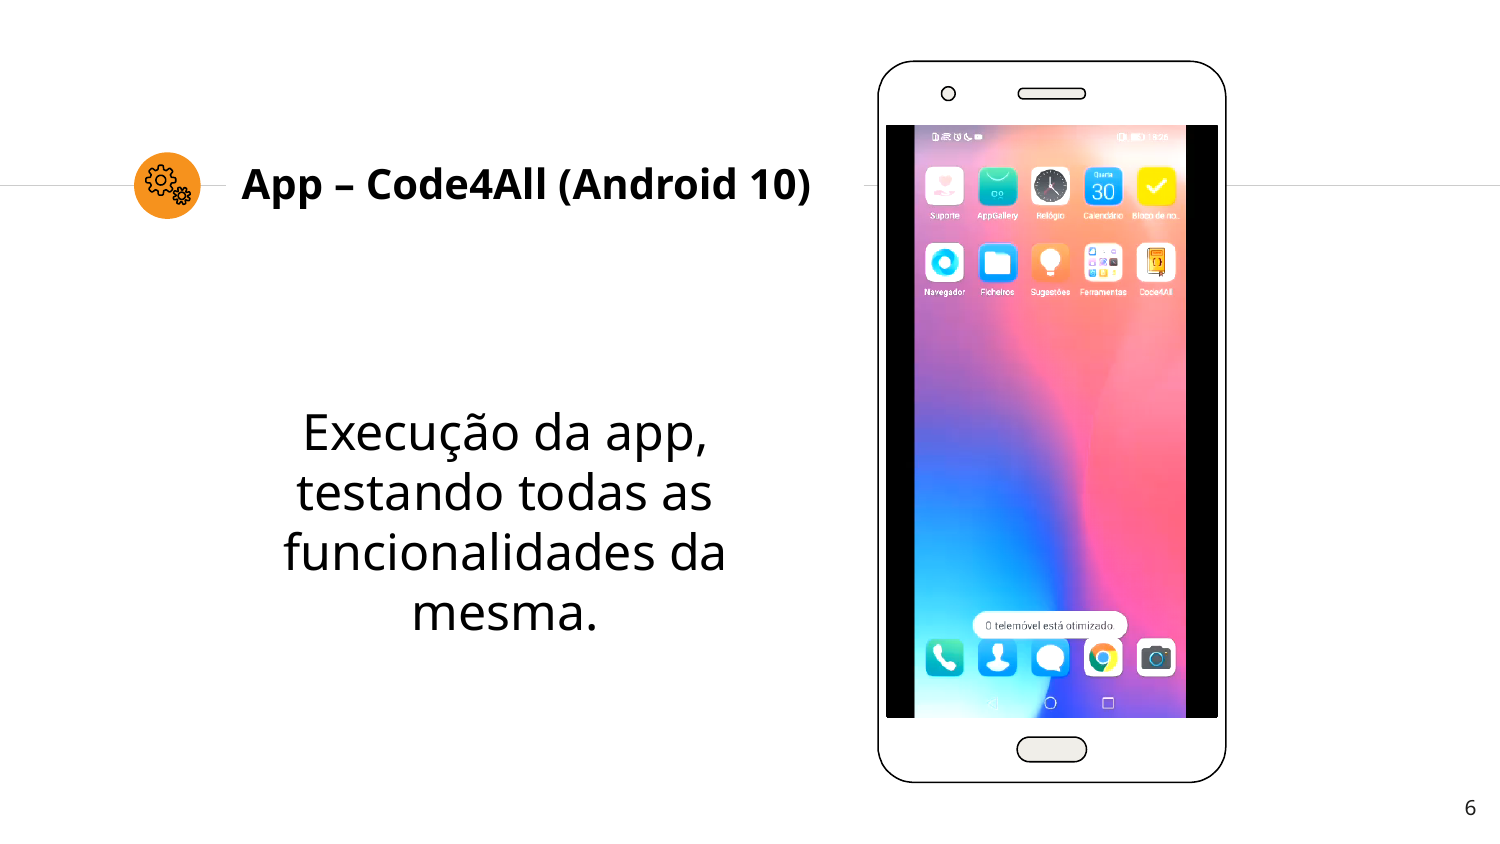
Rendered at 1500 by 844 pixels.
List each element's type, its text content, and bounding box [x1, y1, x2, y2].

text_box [886, 124, 1218, 719]
list Execução da app, testando todas as funcionalidades da mesma. [226, 265, 785, 776]
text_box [145, 164, 191, 205]
title App – Code4All (Android 10) [226, 146, 863, 219]
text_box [877, 60, 1227, 783]
slide_number 6 [1401, 779, 1492, 844]
